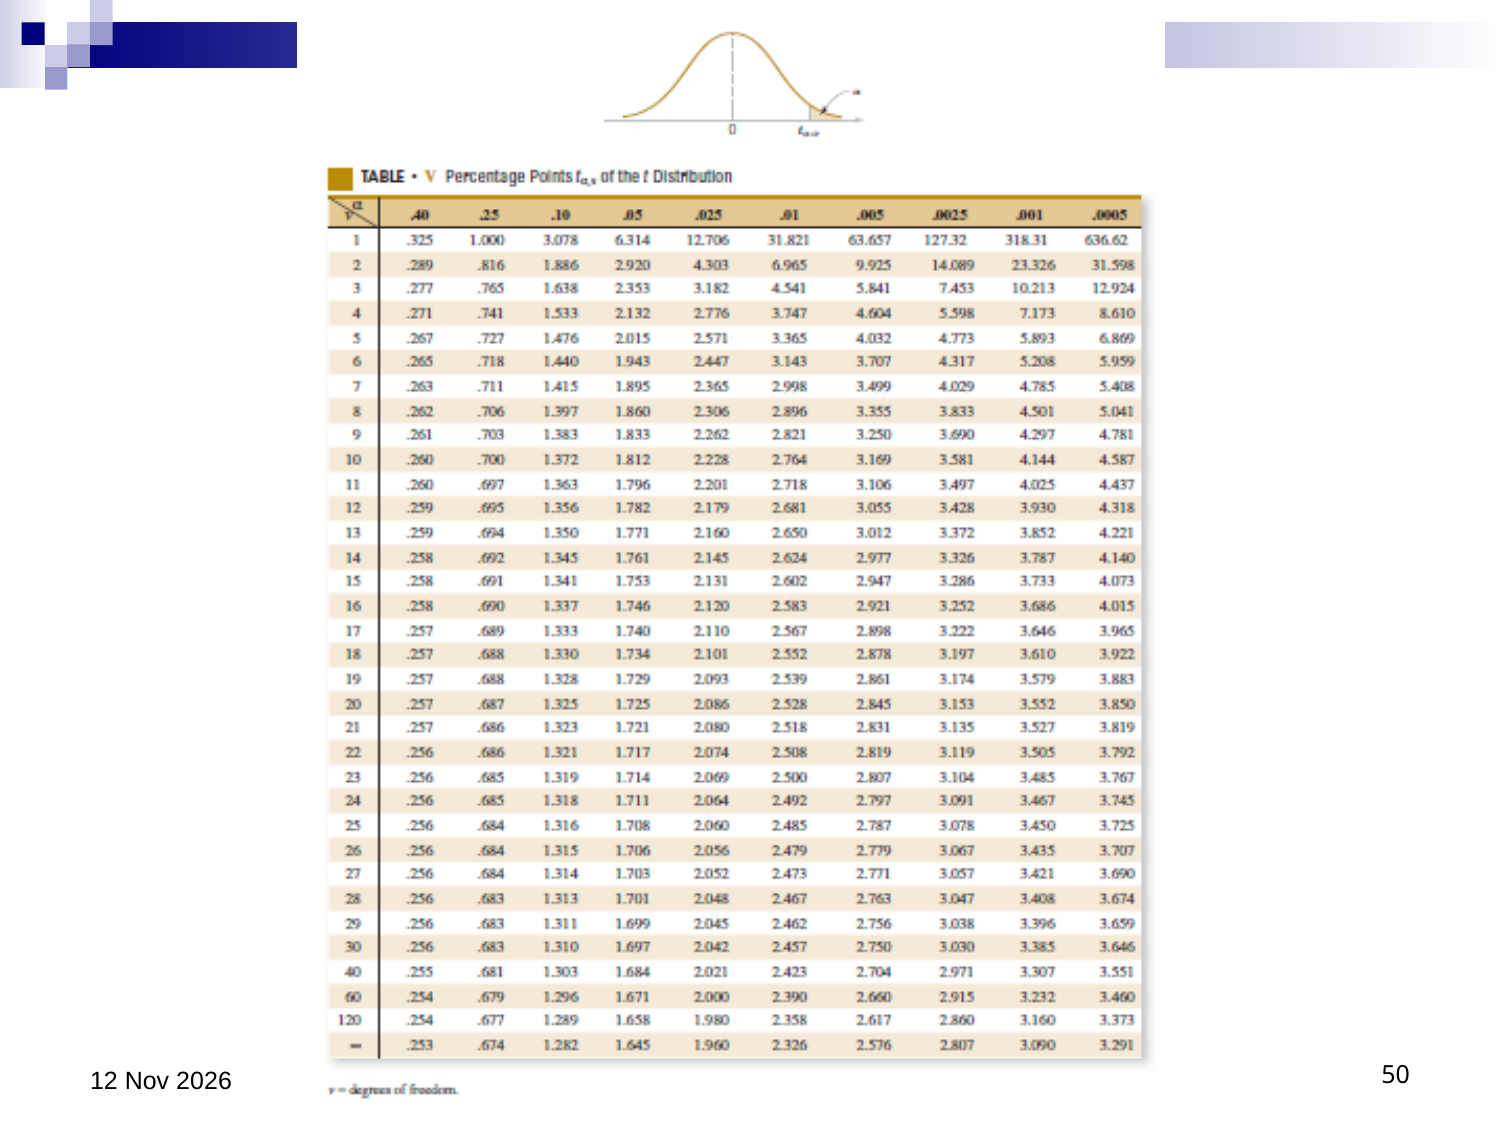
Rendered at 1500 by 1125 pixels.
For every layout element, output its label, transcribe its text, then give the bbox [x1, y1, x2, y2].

slide_number 50 [1165, 1025, 1425, 1100]
slide_number 14-Jul-25 [75, 1024, 297, 1103]
picture [297, 0, 1165, 1103]
